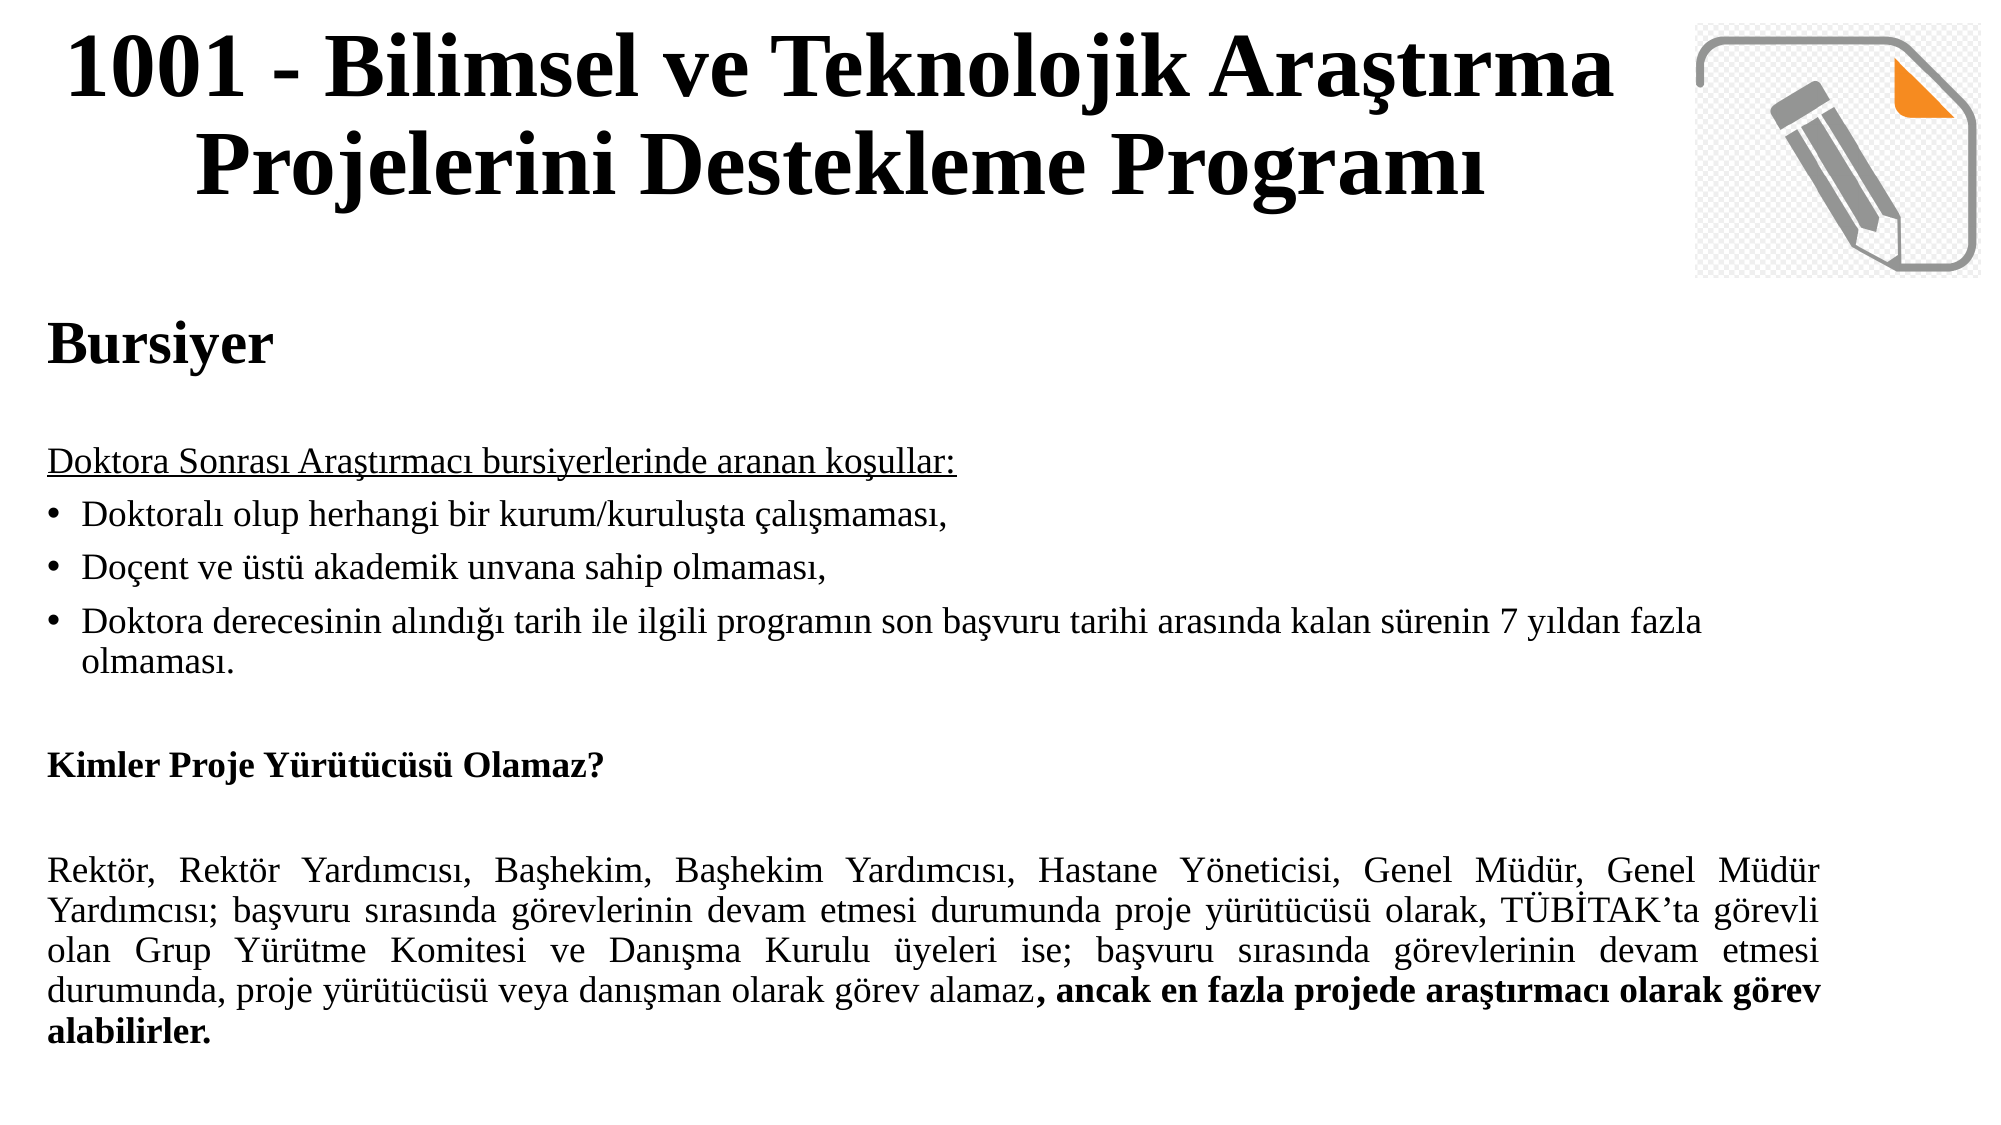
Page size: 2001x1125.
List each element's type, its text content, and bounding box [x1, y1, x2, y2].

list Bursiyer Doktora Sonrası Araştırmacı bursiyerlerinde aranan koşullar: Doktoralı olup herhangi bir kurum/kuruluşta çalışmaması, Doçent ve üstü akademik unvana sahip olmaması, Doktora derecesinin alındığı tarih ile ilgili programın son başvuru tarihi arasında kalan sürenin 7 yıldan fazla olmaması. Kimler Proje Yürütücüsü Olamaz? Rektör, Rektör Yardımcısı, Başhekim, Başhekim Yardımcısı, Hastane Yöneticisi, Genel Müdür, Genel Müdür Yardımcısı; başvuru sırasında görevlerinin devam etmesi durumunda proje yürütücüsü olarak, TÜBİTAK’ta görevli olan Grup Yürütme Komitesi ve Danışma Kurulu üyeleri ise; başvuru sırasında görevlerinin devam etmesi durumunda, proje yürütücüsü veya danışman olarak görev alamaz, ancak en fazla projede araştırmacı olarak görev alabilirler. [32, 303, 1838, 1064]
title 1001 - Bilimsel ve Teknolojik Araştırma Projelerini Destekleme Programı [34, 37, 1649, 195]
picture [1694, 23, 1981, 278]
